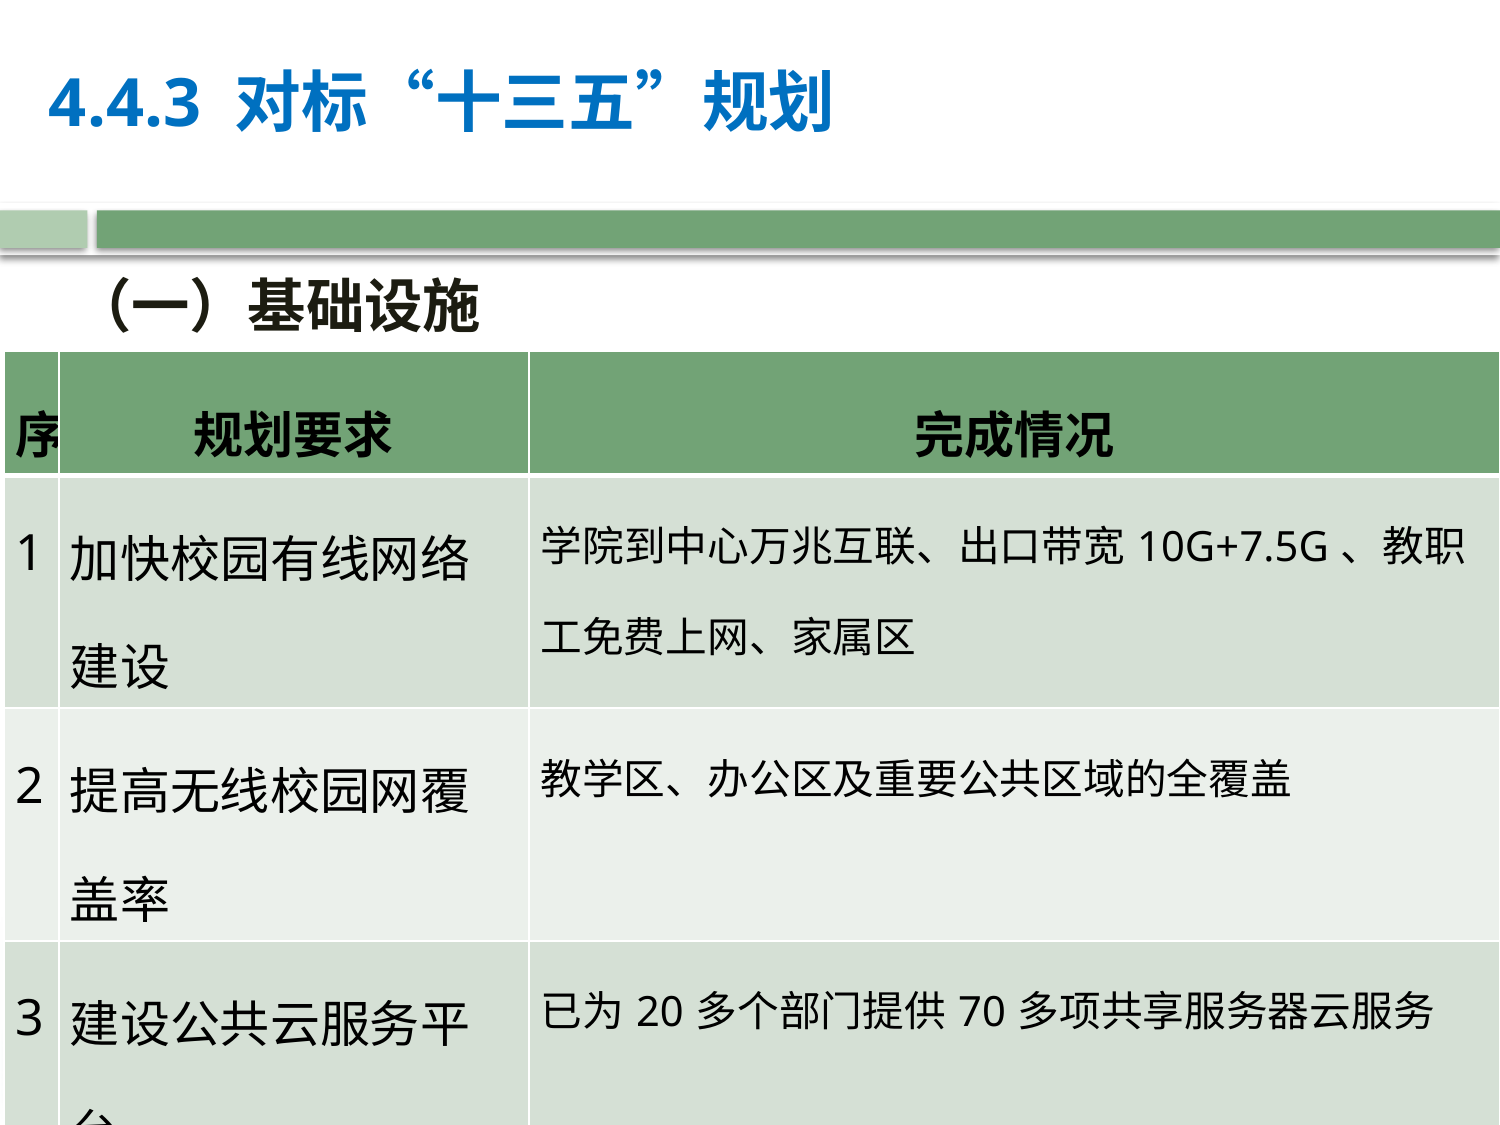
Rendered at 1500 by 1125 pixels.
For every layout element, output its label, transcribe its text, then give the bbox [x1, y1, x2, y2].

text_box 4.4.3 对标“十三五”规划 [33, 33, 1500, 182]
table_cell 2 [5, 709, 58, 910]
table_cell 加快校园有线网络建设 [60, 478, 528, 707]
table_cell 学院到中心万兆互联、出口带宽10G+7.5G、教职工免费上网、家属区 [530, 478, 1499, 707]
table_cell 教学区、办公区及重要公共区域的全覆盖 [530, 709, 1499, 911]
picture [0, 911, 1500, 1125]
table_cell 提高无线校园网覆盖率 [60, 709, 528, 910]
table_header 完成情况 [530, 352, 1499, 473]
table_header 序 [5, 352, 58, 473]
table_cell 1 [5, 478, 58, 707]
table_header 规划要求 [60, 352, 528, 473]
text_box （一）基础设施 [58, 264, 1071, 344]
